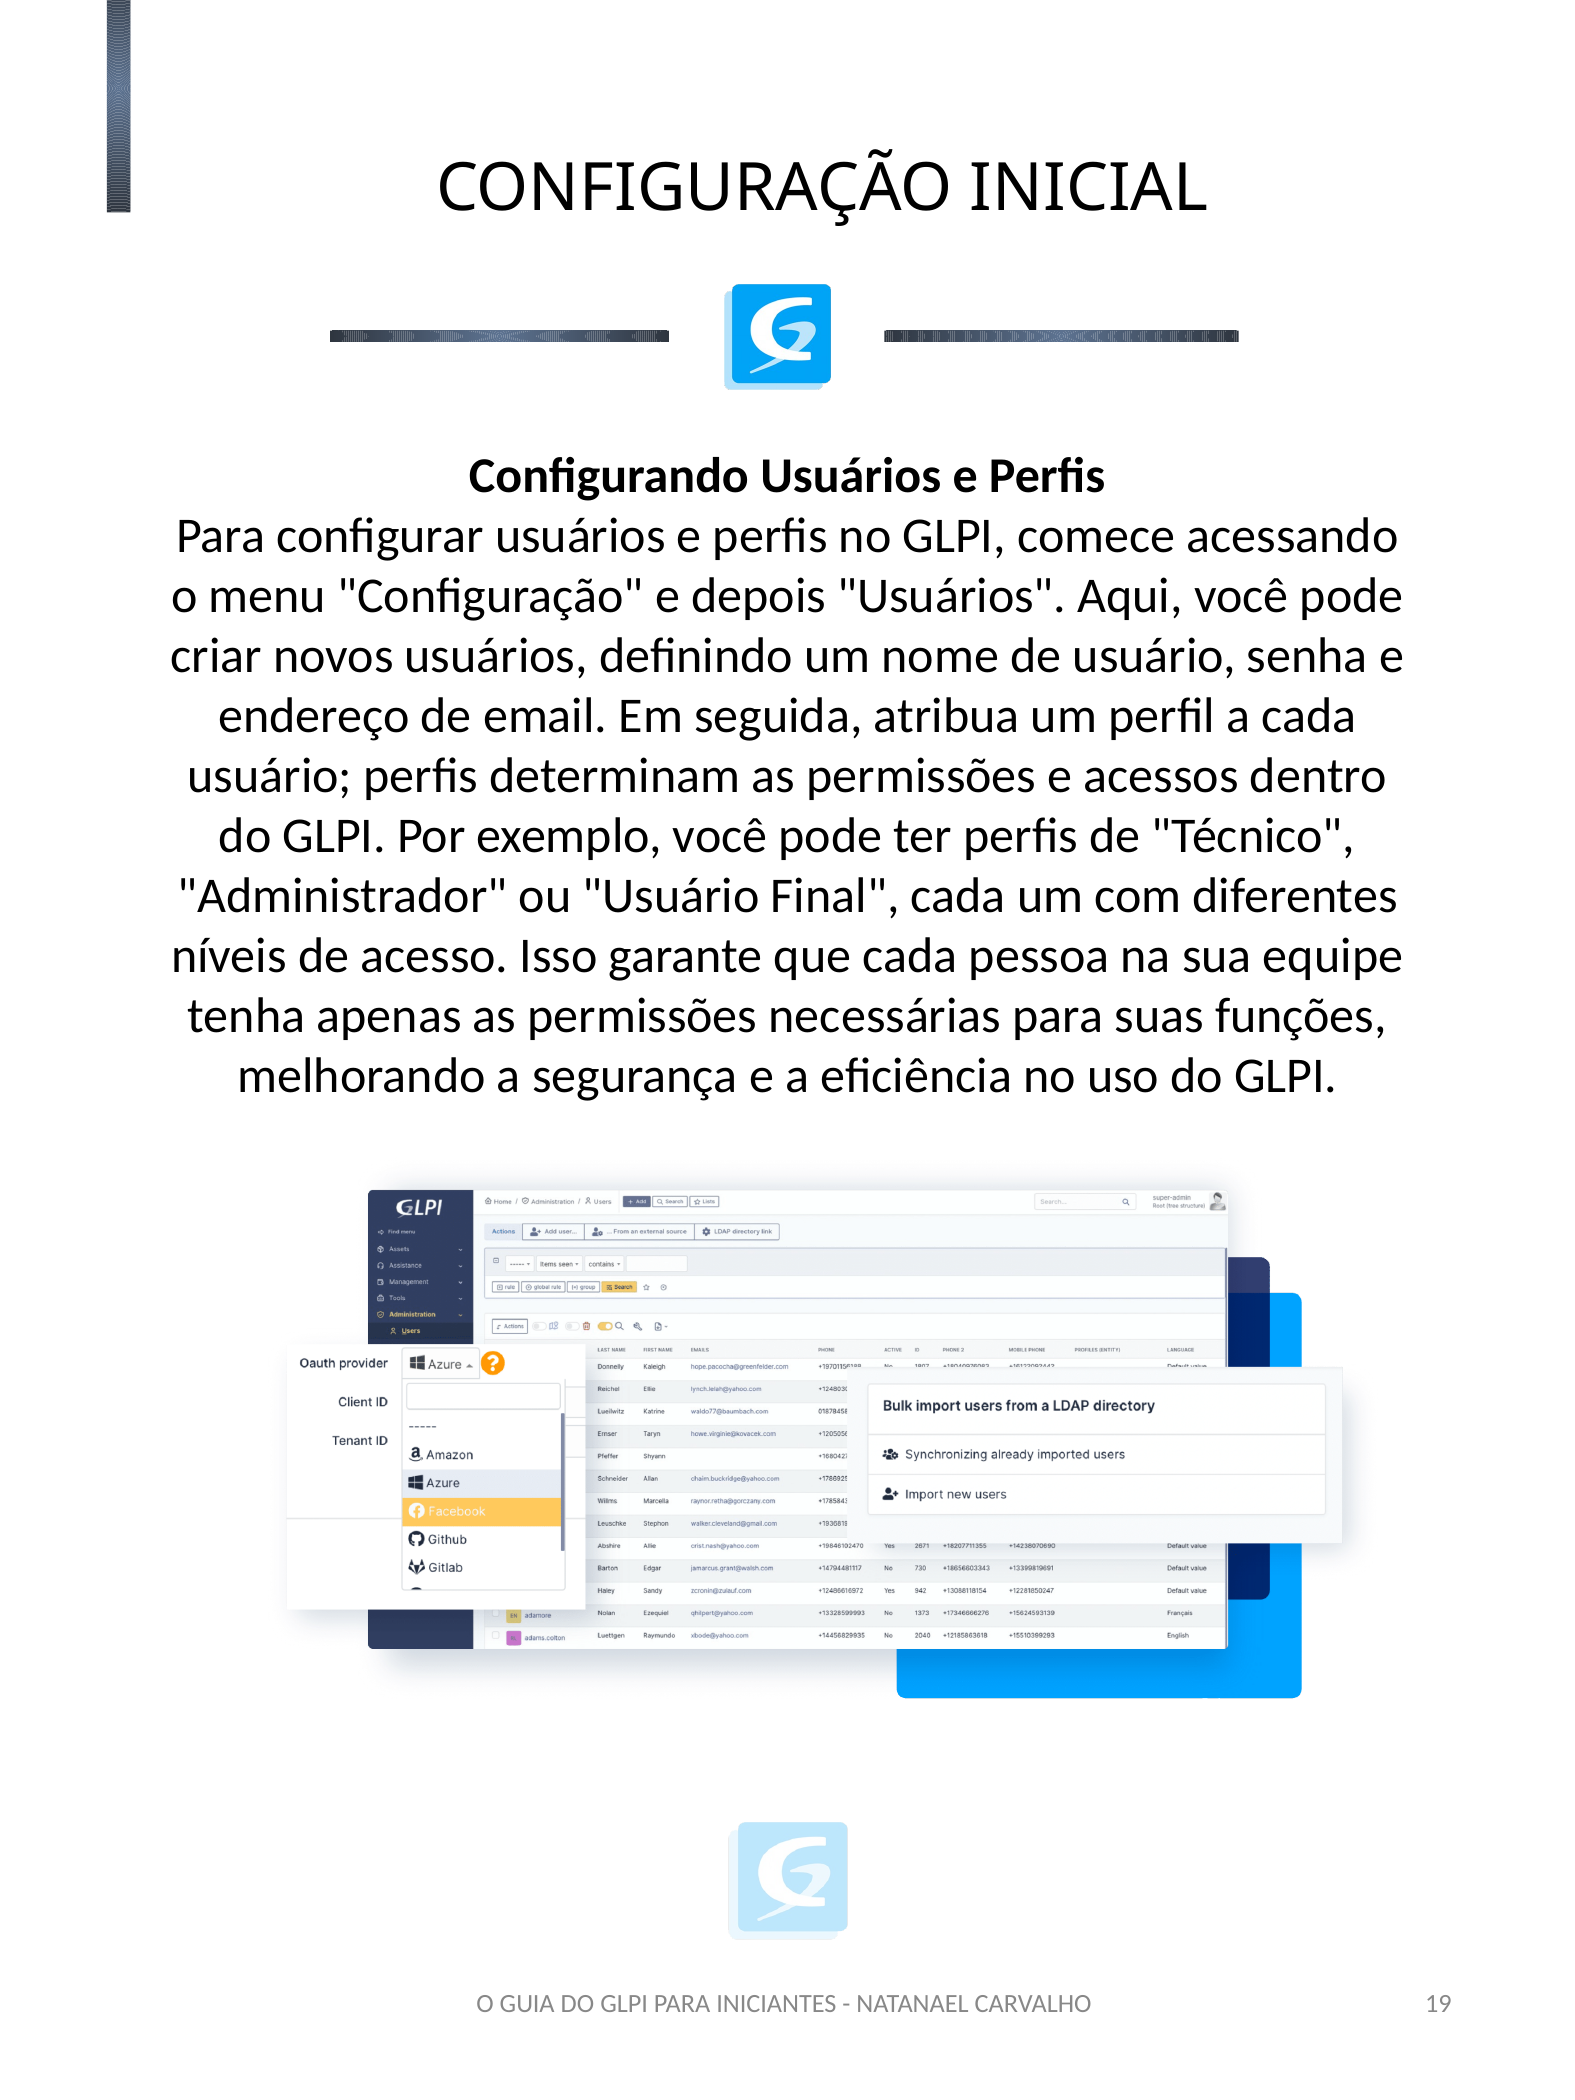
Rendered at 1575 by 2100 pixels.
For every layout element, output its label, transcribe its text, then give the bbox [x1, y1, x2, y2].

text_box Configurando Usuários e Perfis Para configurar usuários e perfis no GLPI, comece acessando o menu "Configuração" e depois "Usuários". Aqui, você pode criar novos usuários, definindo um nome de usuário, senha e endereço de email. Em seguida, atribua um perfil a cada usuário; perfis determinam as permissões e acessos dentro do GLPI. Por exemplo, você pode ter perfis de "Técnico", "Administrador" ou "Usuário Final", cada um com diferentes níveis de acesso. Isso garante que cada pessoa na sua equipe tenha apenas as permissões necessárias para suas funções, melhorando a segurança e a eficiência no uso do GLPI. [146, 434, 1429, 1170]
picture [264, 1155, 1381, 1700]
picture [678, 1770, 897, 1989]
text_box [884, 330, 1239, 342]
text_box [106, 0, 131, 213]
picture [677, 237, 876, 436]
text_box [330, 330, 669, 342]
footer O GUIA DO GLPI PARA INICIANTES - NATANAEL CARVALHO [408, 1946, 1159, 2059]
slide_number ‹#› [1159, 1946, 1467, 2059]
text_box CONFIGURAÇÃO INICIAL [142, 136, 1503, 232]
